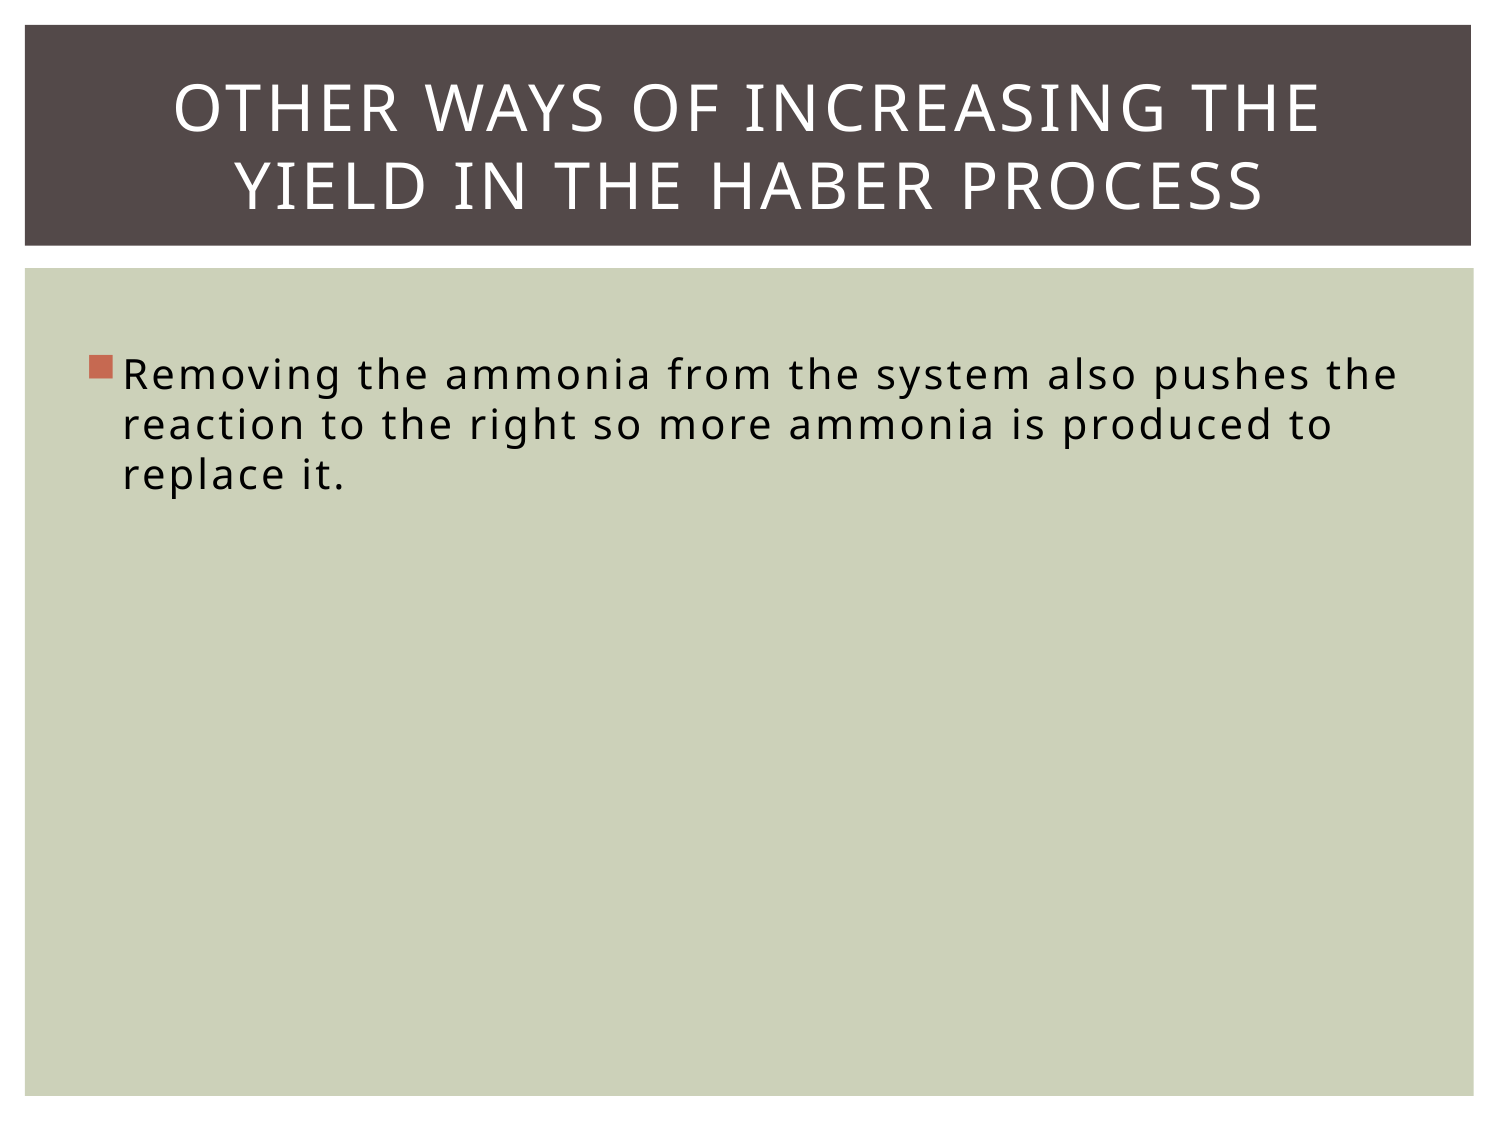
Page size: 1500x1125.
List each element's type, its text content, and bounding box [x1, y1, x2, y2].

list Removing the ammonia from the system also pushes the reaction to the right so more ammonia is produced to replace it. [62, 281, 1442, 1005]
title Other ways of increasing the yield in the Haber process [62, 58, 1438, 232]
